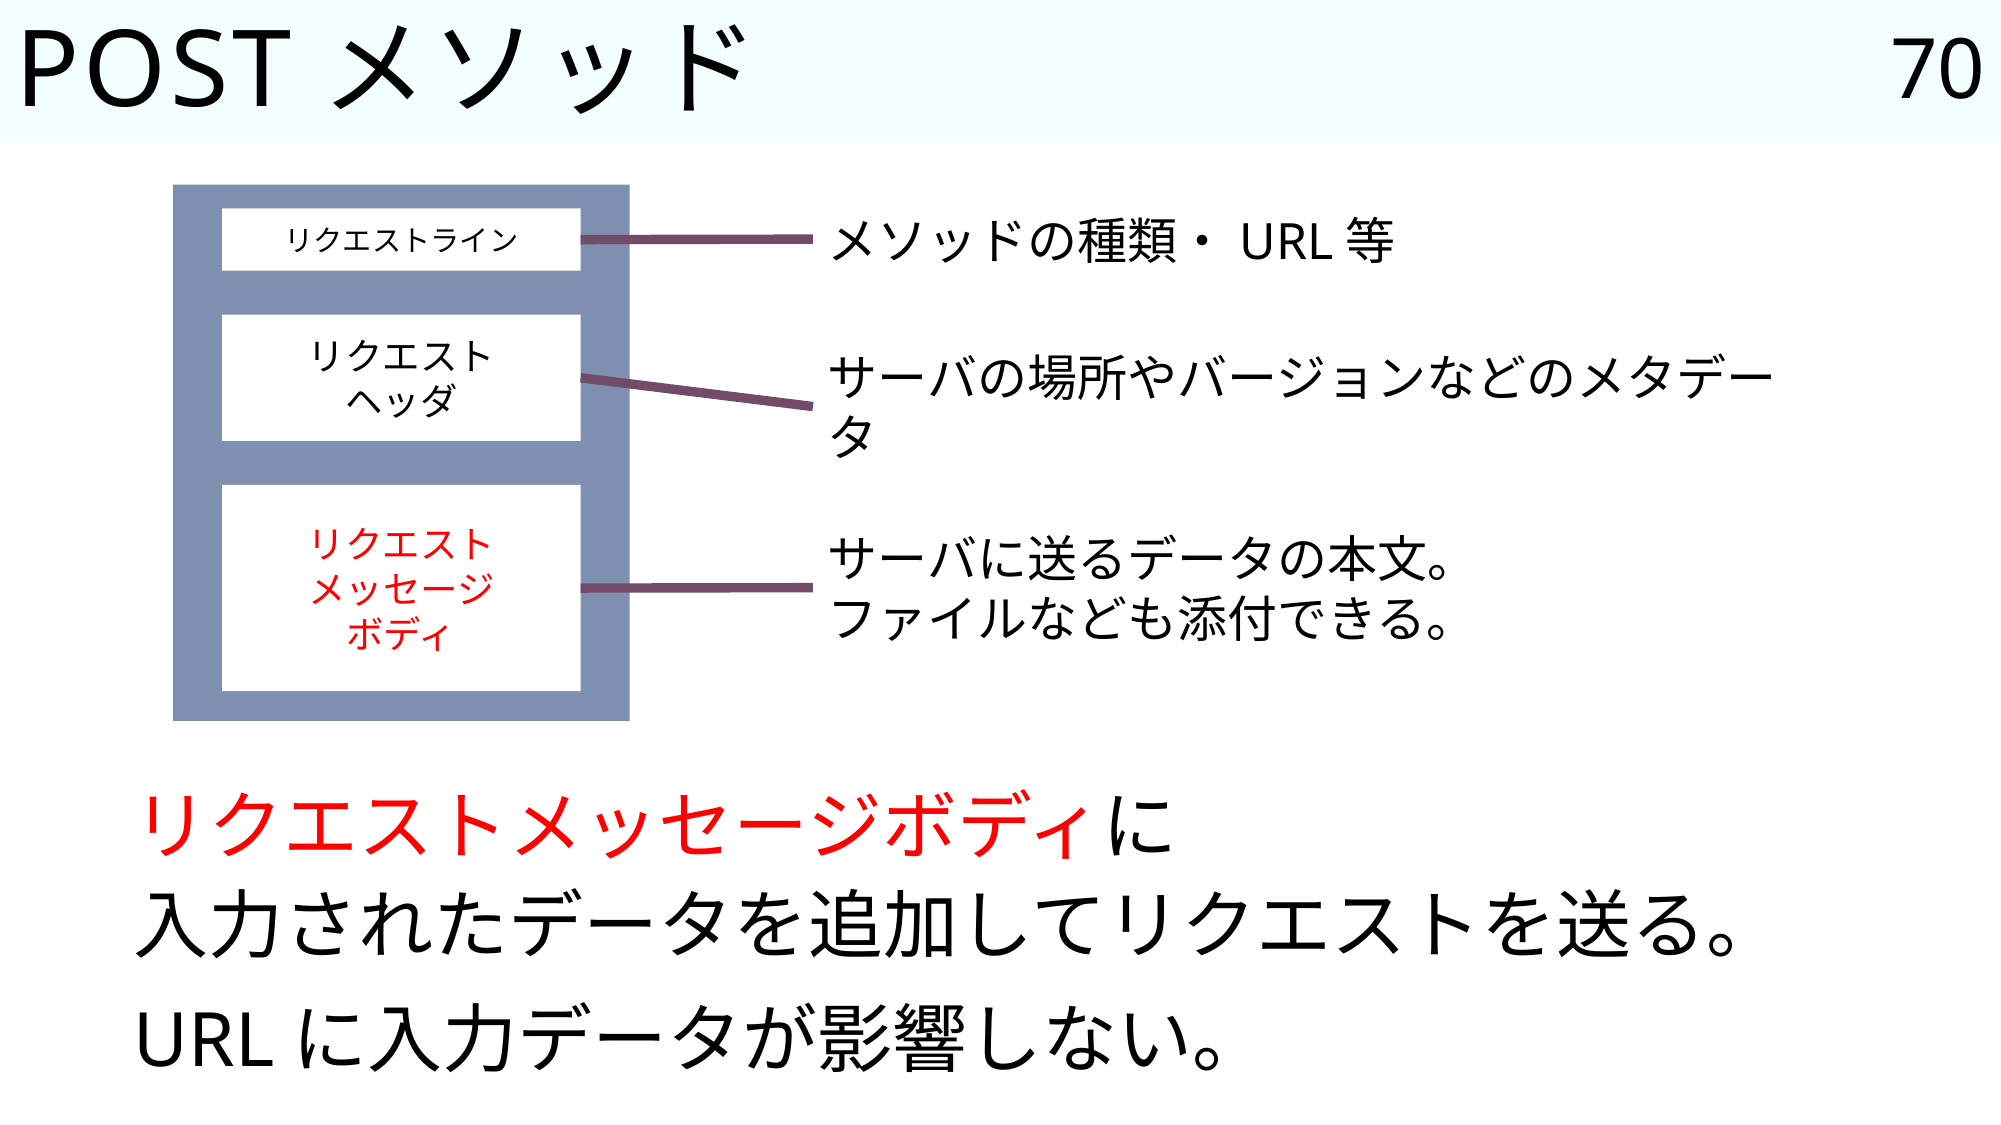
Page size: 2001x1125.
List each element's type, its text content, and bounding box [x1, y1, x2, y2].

slide_number 70 [1775, 0, 2000, 144]
text_box サーバに送るデータの本文。 ファイルなども添付できる。 [812, 520, 1772, 655]
text_box サーバの場所やバージョンなどのメタデータ [812, 339, 1825, 474]
text_box メソッドの種類・URL等 [812, 201, 1500, 277]
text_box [173, 184, 630, 721]
title POSTメソッド [0, 0, 1775, 144]
list リクエストメッセージボディに 入力されたデータを追加してリクエストを送る。 URLに入力データが影響しない。 [118, 762, 1909, 1107]
